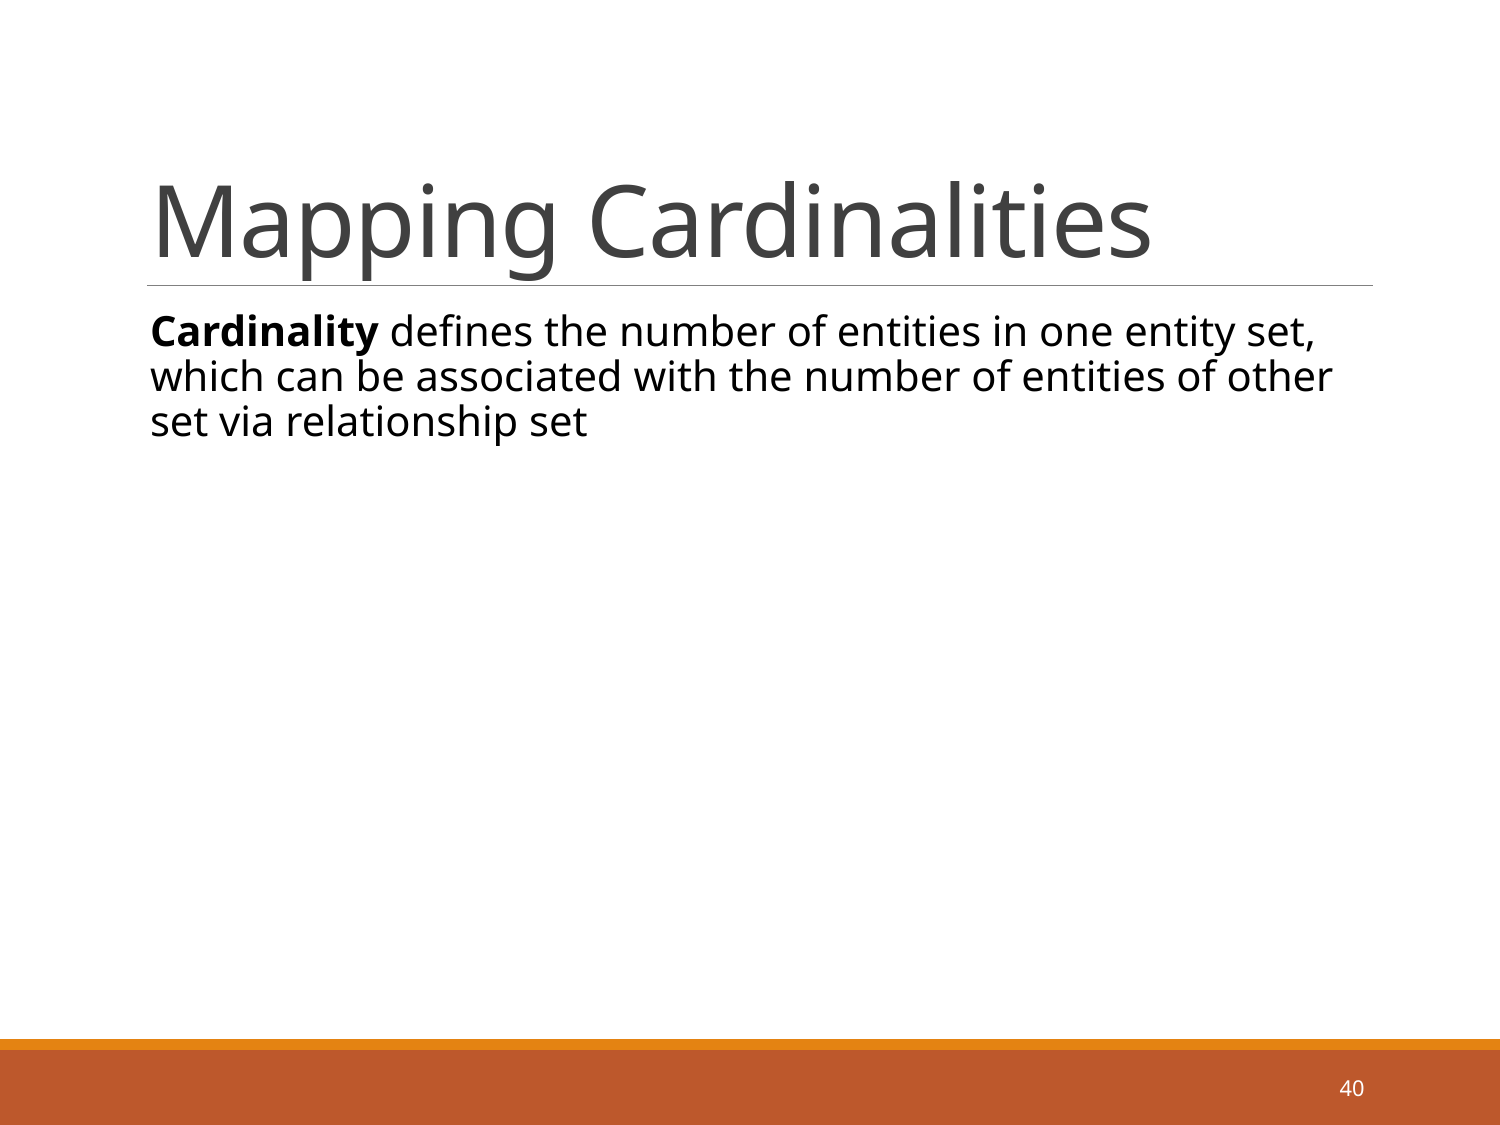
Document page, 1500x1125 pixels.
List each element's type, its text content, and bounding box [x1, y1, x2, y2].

title Mapping Cardinalities [135, 47, 1373, 285]
slide_number 40 [1218, 1059, 1380, 1120]
list Cardinality defines the number of entities in one entity set, which can be associated with the number of entities of other set via relationship set [135, 302, 1373, 963]
